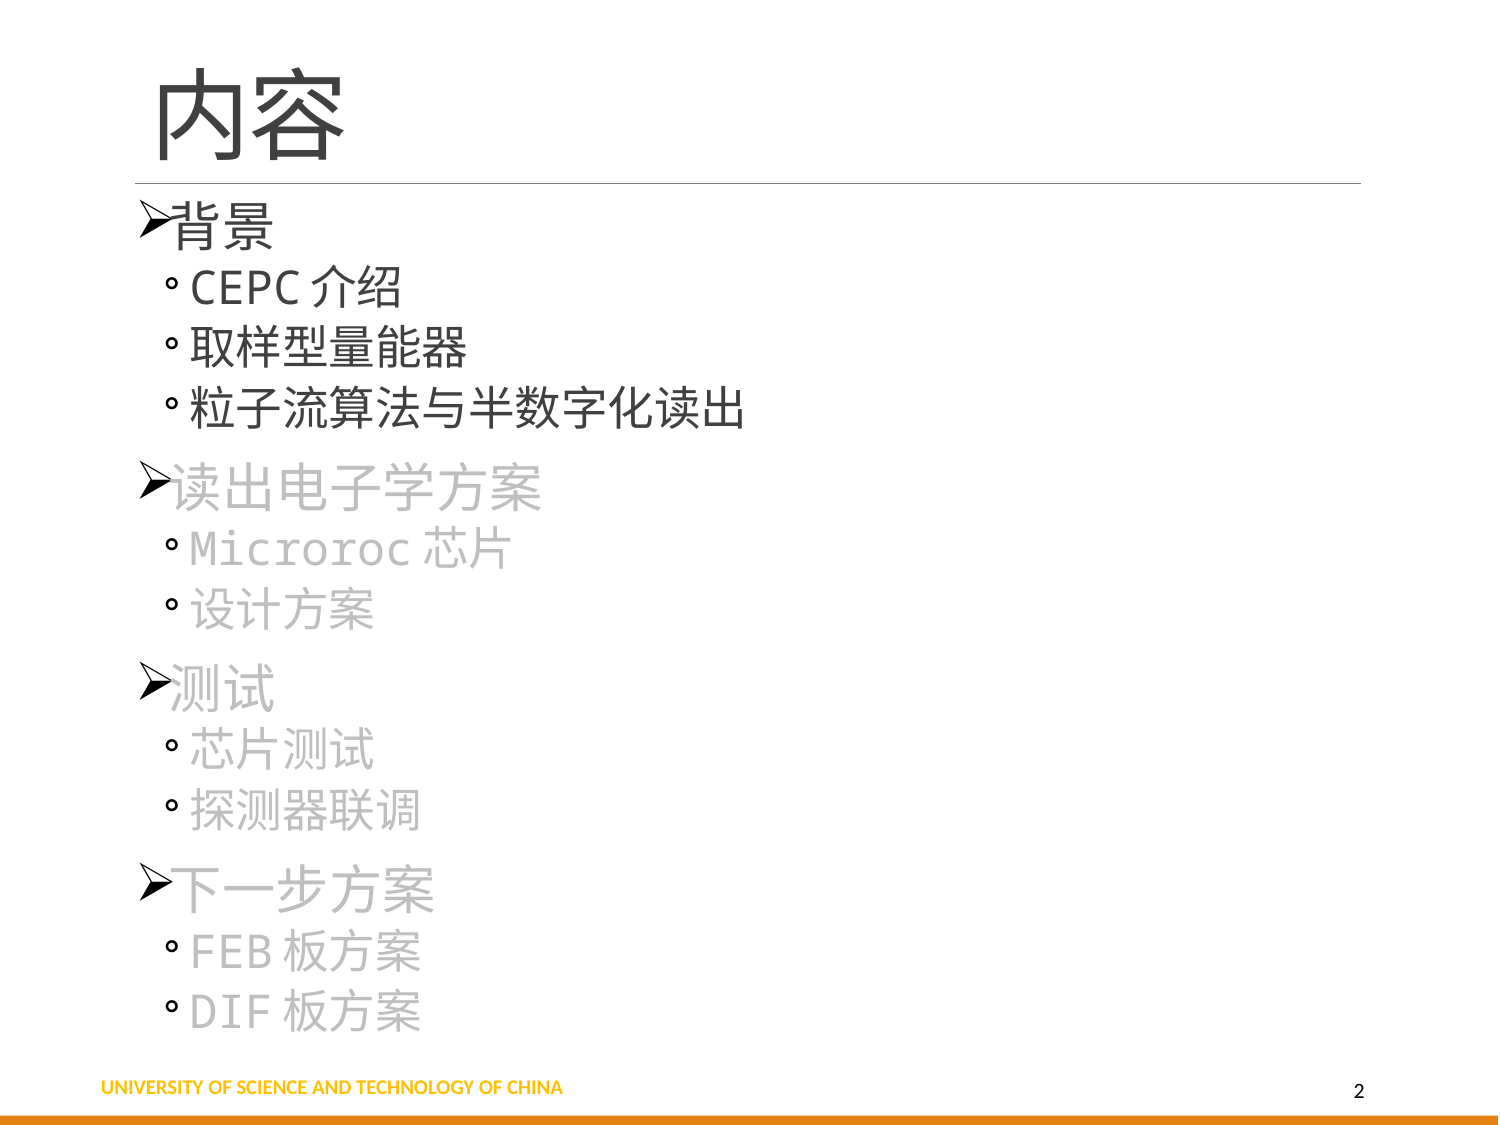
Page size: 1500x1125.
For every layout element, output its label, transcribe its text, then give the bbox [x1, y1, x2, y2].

slide_number 2 [1218, 1059, 1380, 1120]
title 内容 [135, 47, 1373, 181]
list 背景 CEPC介绍 取样型量能器 粒子流算法与半数字化读出 读出电子学方案 Microroc芯片 设计方案 测试 芯片测试 探测器联调 下一步方案 FEB板方案 DIF板方案 [135, 192, 1373, 1048]
